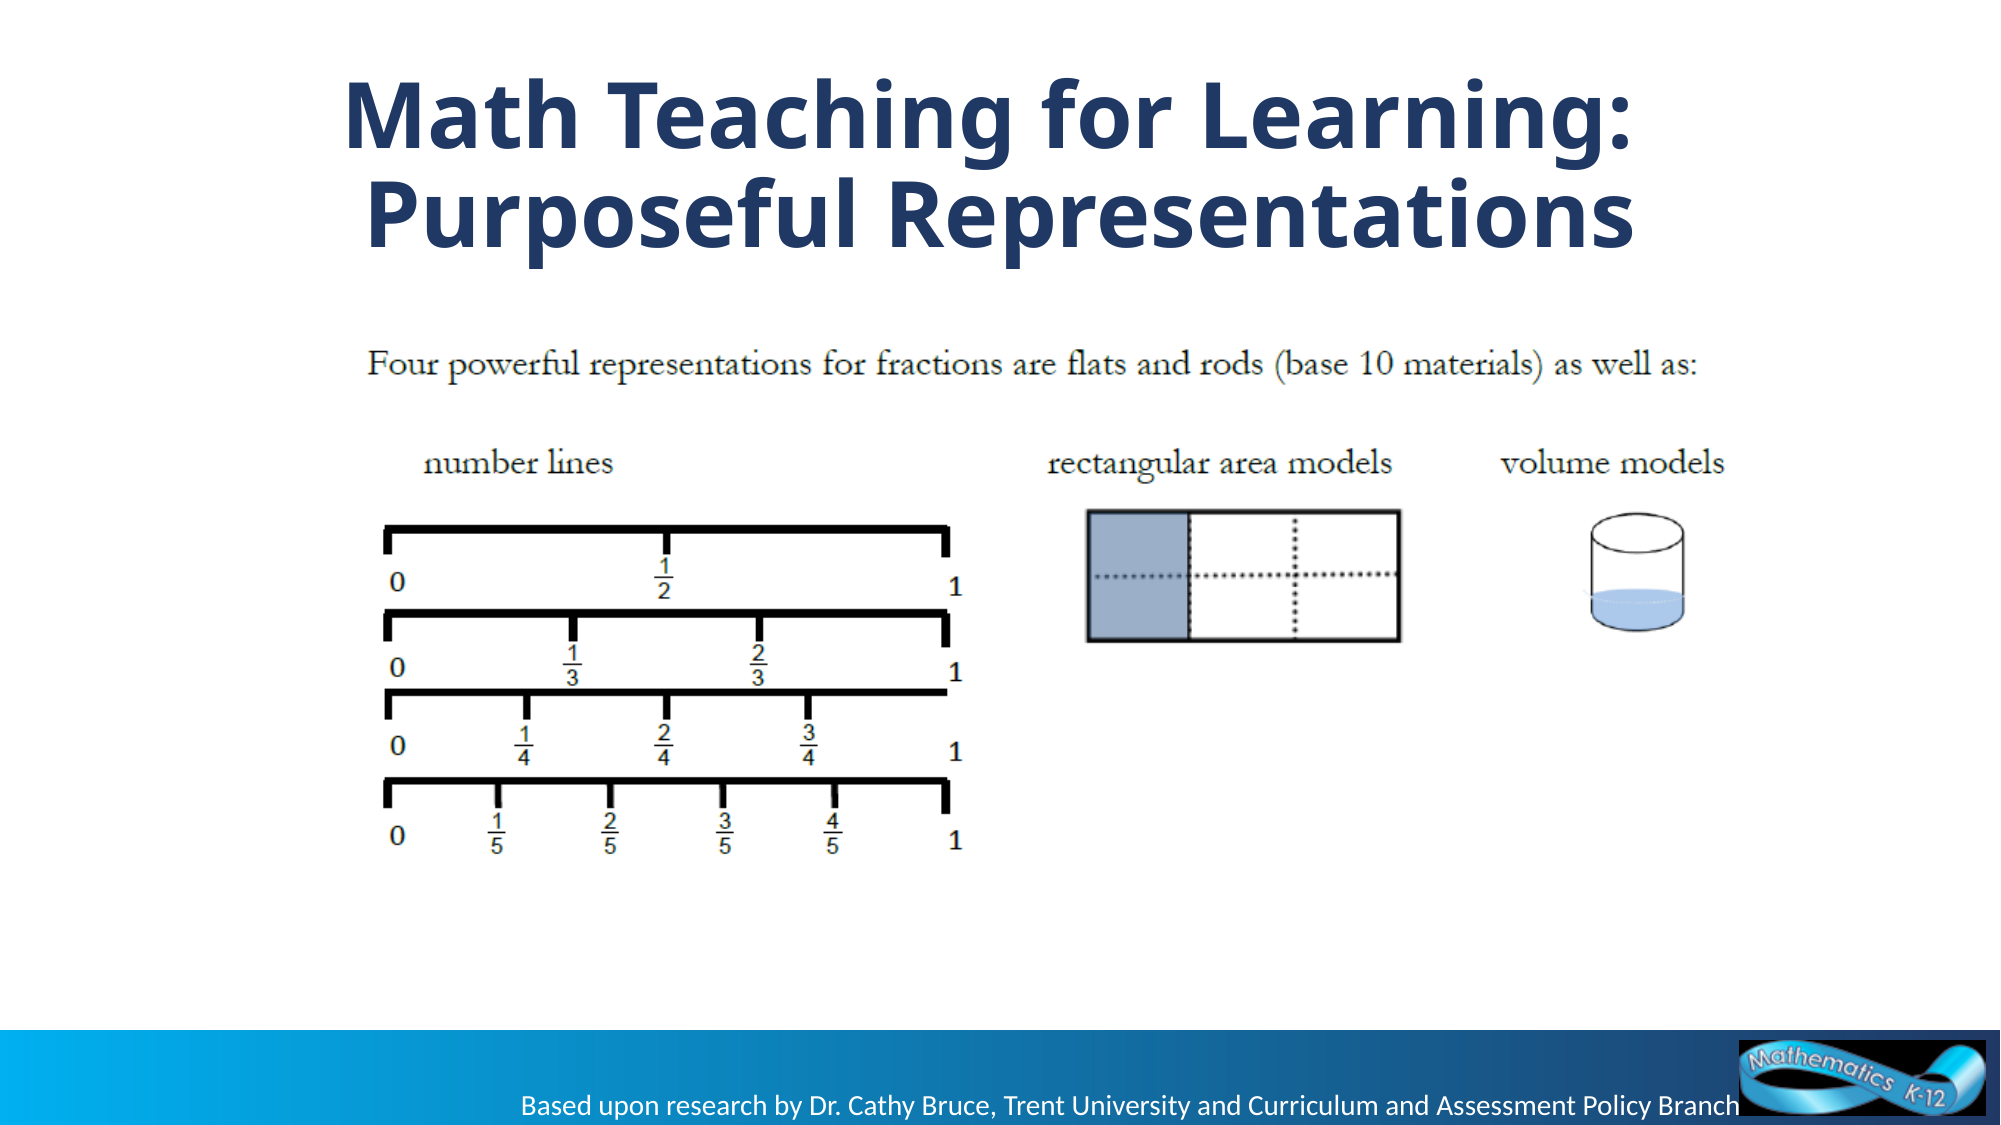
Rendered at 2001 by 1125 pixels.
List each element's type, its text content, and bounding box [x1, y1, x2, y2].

footer [662, 1042, 1338, 1103]
picture [1739, 1040, 1986, 1116]
title Math Teaching for Learning: Purposeful Representations [137, 59, 1863, 278]
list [354, 326, 1750, 888]
